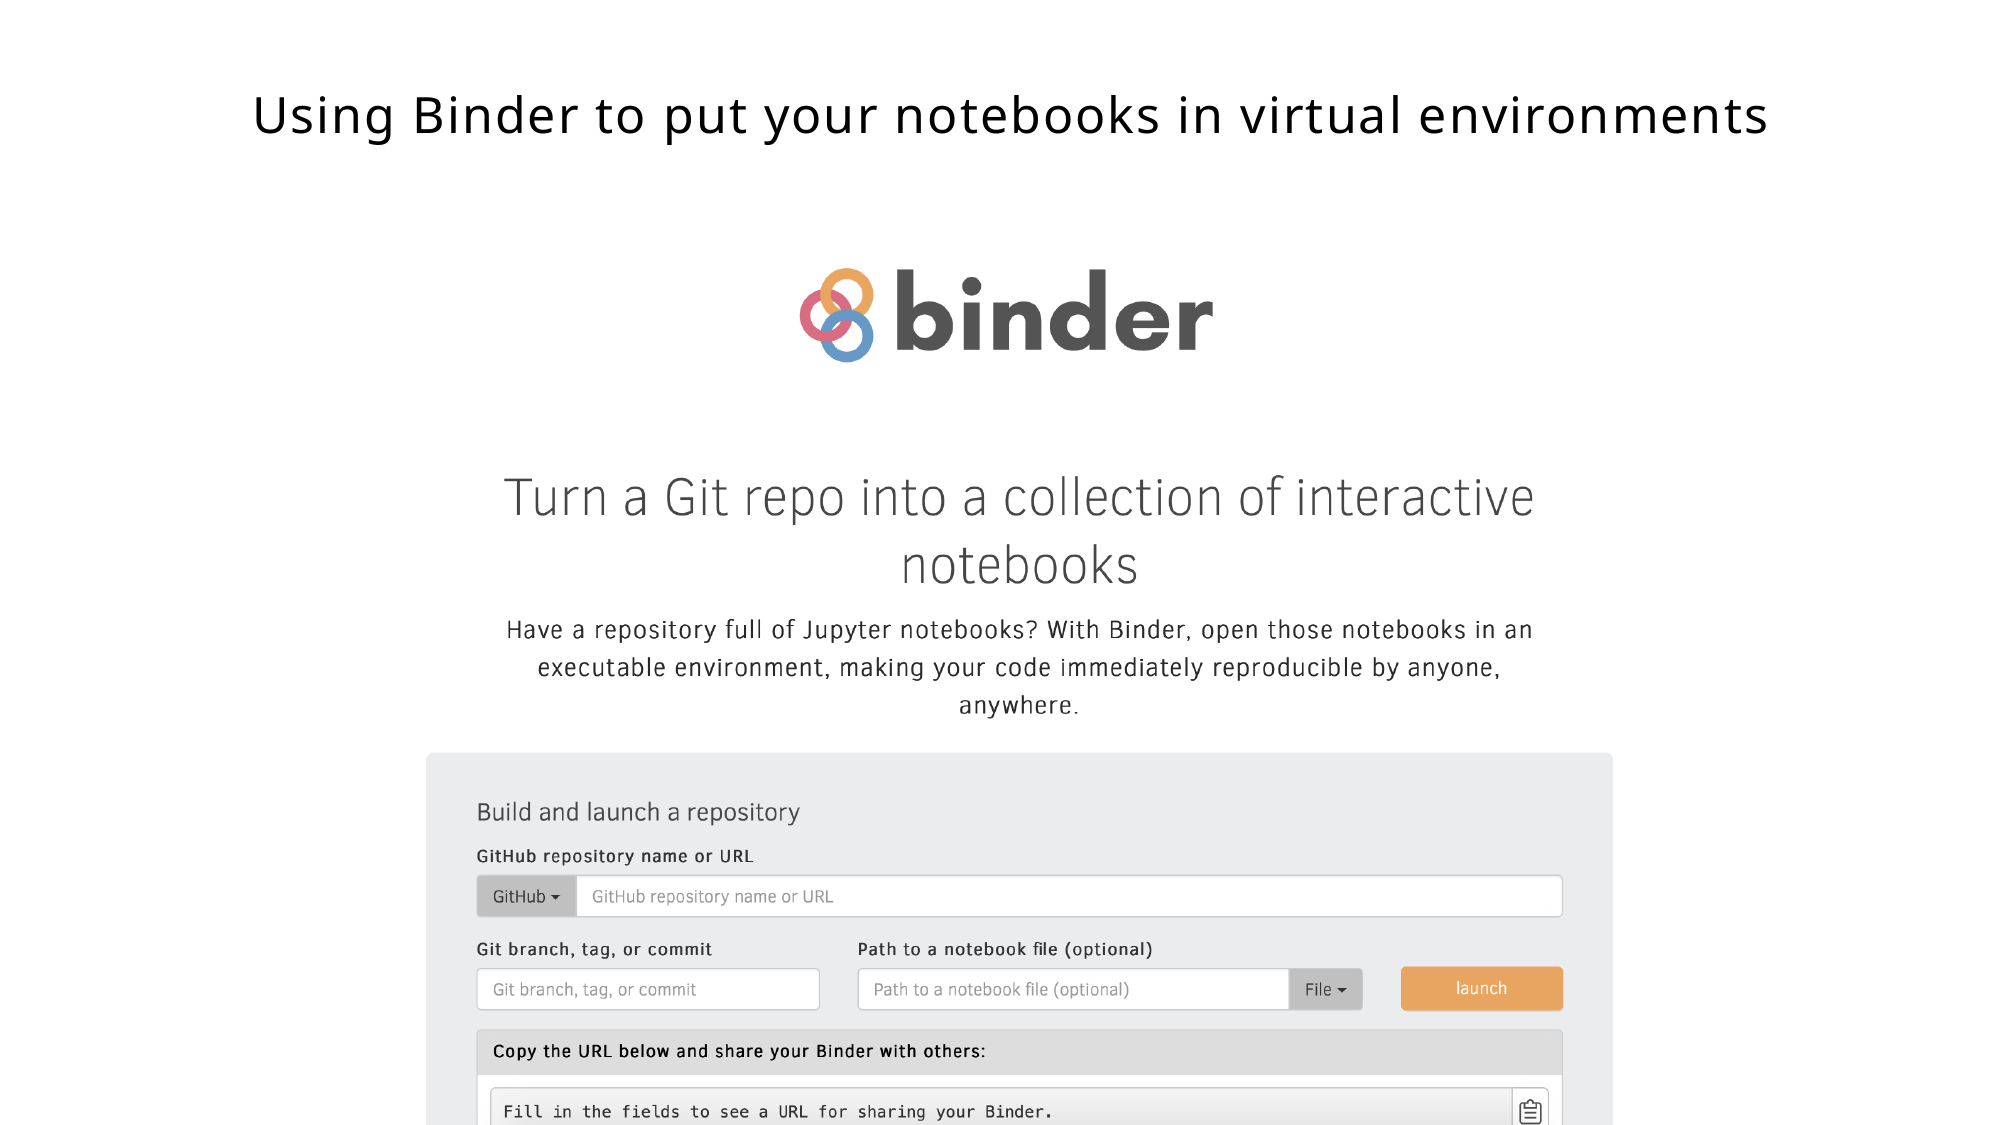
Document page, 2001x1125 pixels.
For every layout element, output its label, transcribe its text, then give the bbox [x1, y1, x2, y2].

text_box Using Binder to put your notebooks in virtual environments [207, 75, 1830, 151]
picture [139, 215, 1890, 1125]
